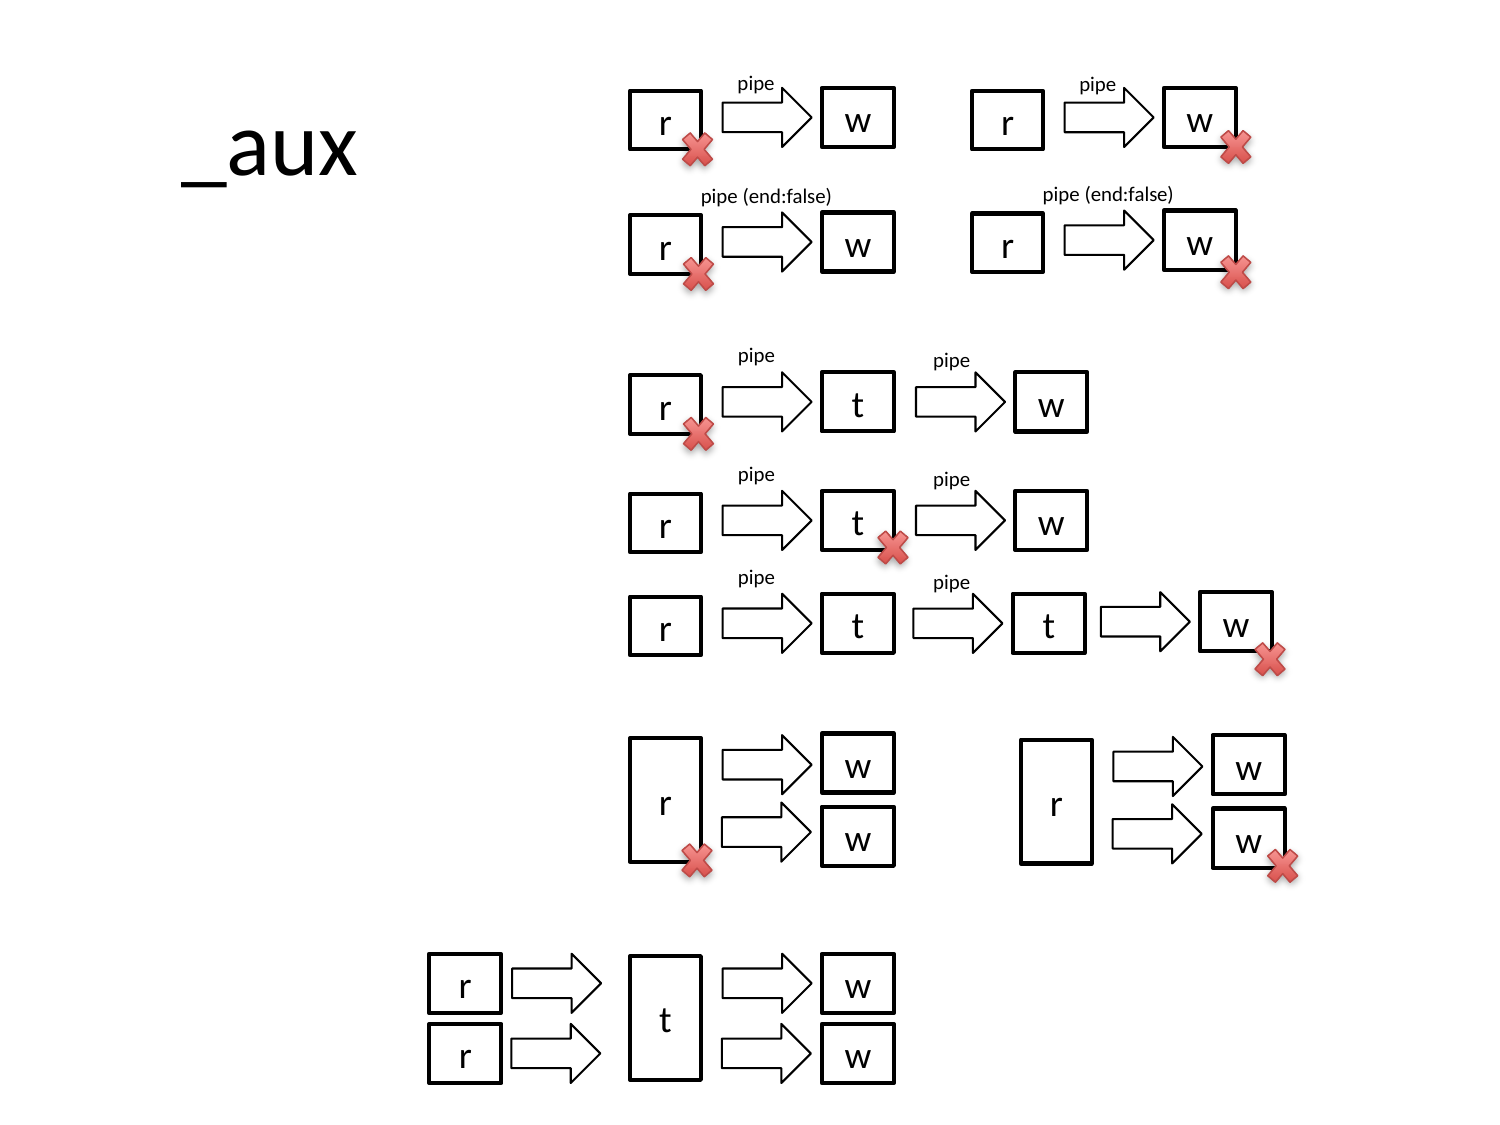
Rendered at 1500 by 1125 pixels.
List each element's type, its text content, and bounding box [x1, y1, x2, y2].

text_box w [1162, 86, 1238, 149]
text_box [719, 800, 813, 864]
text_box r [427, 1022, 503, 1085]
text_box pipe (end:false) [686, 175, 847, 216]
text_box [720, 596, 814, 655]
text_box [682, 257, 715, 291]
text_box pipe [723, 453, 790, 493]
text_box [682, 416, 715, 451]
title _aux [75, 45, 465, 233]
text_box [1110, 802, 1204, 866]
text_box pipe [918, 458, 986, 498]
text_box w [820, 1022, 896, 1085]
text_box [720, 92, 814, 149]
text_box t [628, 954, 703, 1082]
text_box [720, 493, 814, 552]
text_box [1098, 590, 1192, 654]
text_box pipe [918, 561, 986, 601]
text_box pipe [723, 556, 790, 596]
text_box t [820, 489, 896, 552]
text_box [681, 132, 714, 167]
text_box w [820, 86, 896, 149]
text_box w [1211, 806, 1287, 870]
text_box pipe (end:false) [1028, 173, 1189, 214]
text_box r [970, 211, 1045, 274]
text_box r [970, 89, 1045, 151]
text_box [720, 375, 814, 434]
text_box r [1019, 738, 1094, 866]
text_box w [1162, 208, 1238, 272]
text_box pipe [723, 334, 790, 375]
text_box [1254, 642, 1286, 677]
text_box [1220, 130, 1252, 164]
text_box t [1011, 592, 1087, 655]
text_box w [820, 210, 896, 274]
text_box [720, 733, 814, 797]
text_box [720, 216, 814, 274]
text_box t [820, 592, 896, 655]
text_box [1220, 255, 1252, 290]
text_box [1062, 214, 1156, 272]
text_box [1062, 92, 1156, 149]
text_box [911, 591, 1005, 655]
text_box pipe [918, 339, 986, 380]
text_box pipe [1064, 62, 1132, 103]
text_box r [628, 492, 703, 554]
text_box r [628, 89, 703, 151]
text_box [877, 530, 909, 565]
text_box w [820, 731, 896, 795]
text_box w [1211, 733, 1287, 796]
text_box w [820, 952, 896, 1015]
text_box r [628, 595, 703, 657]
text_box [719, 1021, 813, 1085]
text_box r [427, 952, 503, 1015]
text_box w [1013, 370, 1089, 434]
text_box pipe [722, 62, 790, 103]
text_box [913, 498, 1008, 552]
text_box w [1198, 590, 1274, 653]
text_box [1111, 734, 1205, 798]
text_box [1267, 848, 1299, 883]
text_box r [628, 213, 703, 276]
text_box [509, 1021, 603, 1085]
text_box [720, 951, 814, 1015]
text_box r [628, 736, 703, 864]
text_box [913, 379, 1008, 434]
text_box [681, 843, 713, 878]
text_box w [820, 805, 896, 868]
text_box r [628, 373, 703, 436]
text_box t [820, 370, 896, 433]
text_box w [1013, 489, 1089, 552]
text_box [509, 951, 604, 1015]
